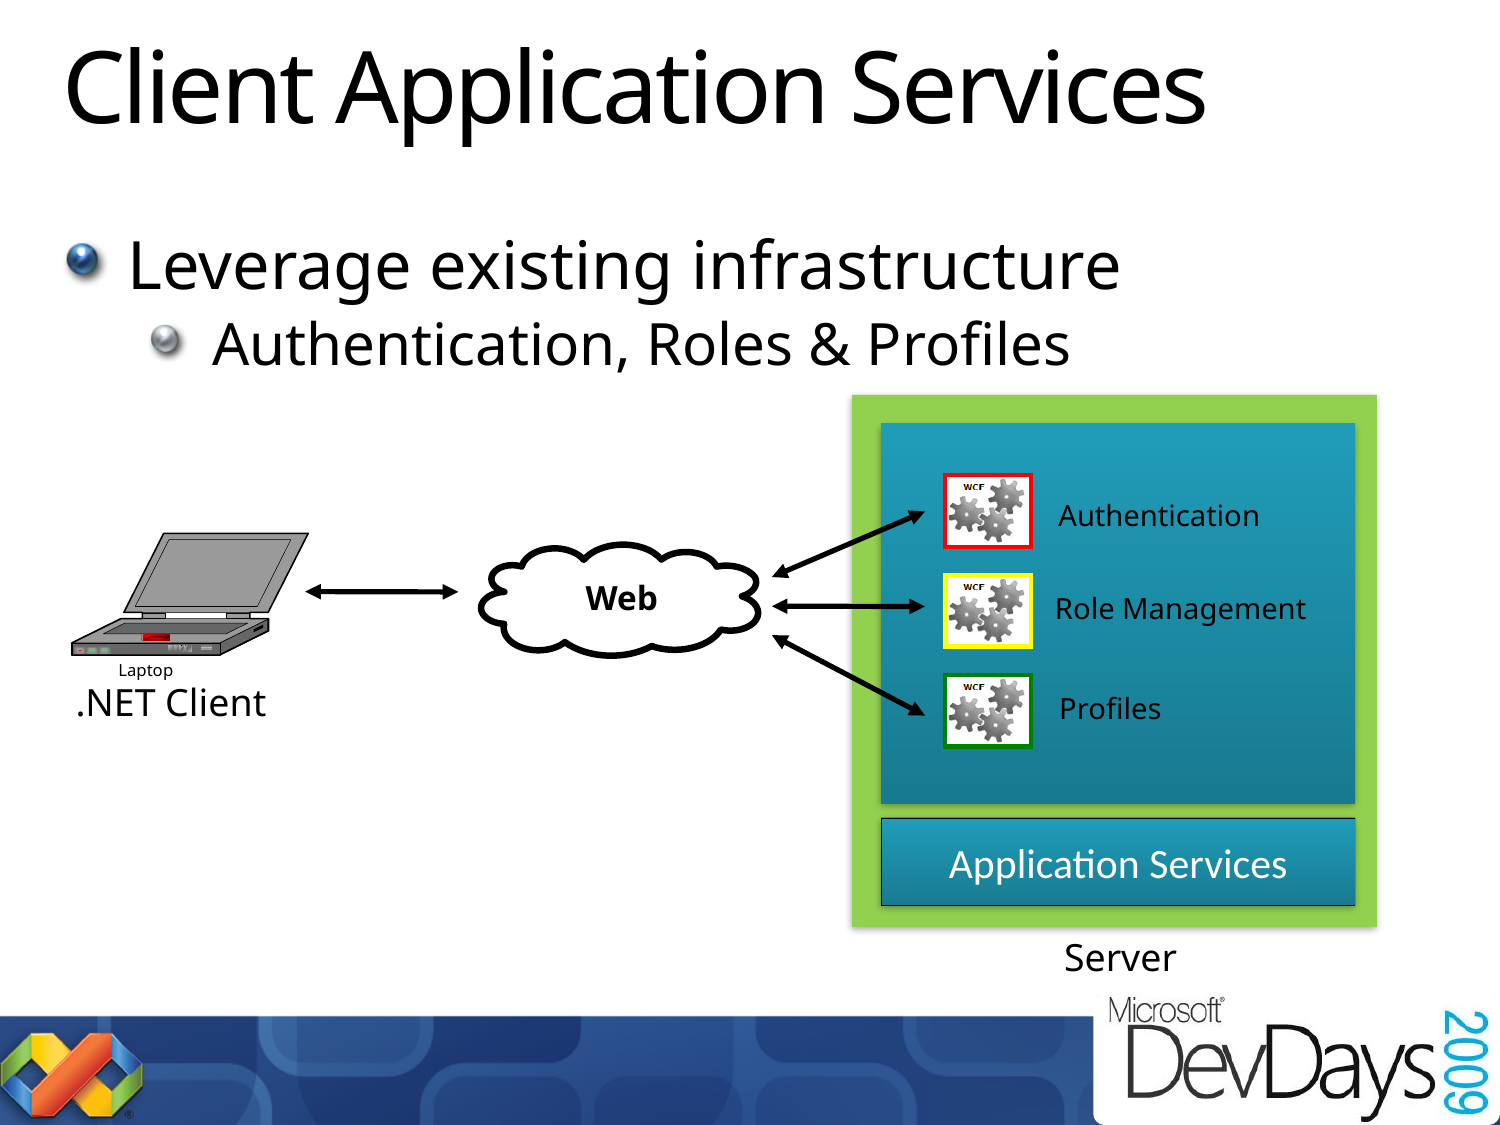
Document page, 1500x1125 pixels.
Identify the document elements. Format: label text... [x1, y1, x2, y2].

text_box Authentication [1043, 489, 1276, 540]
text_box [71, 533, 309, 680]
text_box Application Services [881, 817, 1356, 906]
title Client Application Services [62, 37, 1438, 147]
picture [62, 240, 110, 288]
text_box [481, 544, 759, 656]
picture [147, 322, 189, 364]
text_box .NET Client [60, 671, 282, 732]
text_box Profiles [1044, 683, 1177, 733]
picture [0, 991, 1500, 1125]
text_box [881, 423, 1356, 804]
list Leverage existing infrastructure Authentication, Roles & Profiles [62, 231, 1438, 383]
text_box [771, 511, 926, 578]
picture [946, 476, 1029, 545]
text_box [852, 394, 1377, 927]
text_box Role Management [1040, 583, 1322, 633]
picture [946, 576, 1029, 645]
text_box Server [1049, 927, 1192, 987]
picture [946, 676, 1029, 745]
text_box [771, 634, 926, 716]
text_box Web [585, 577, 658, 618]
